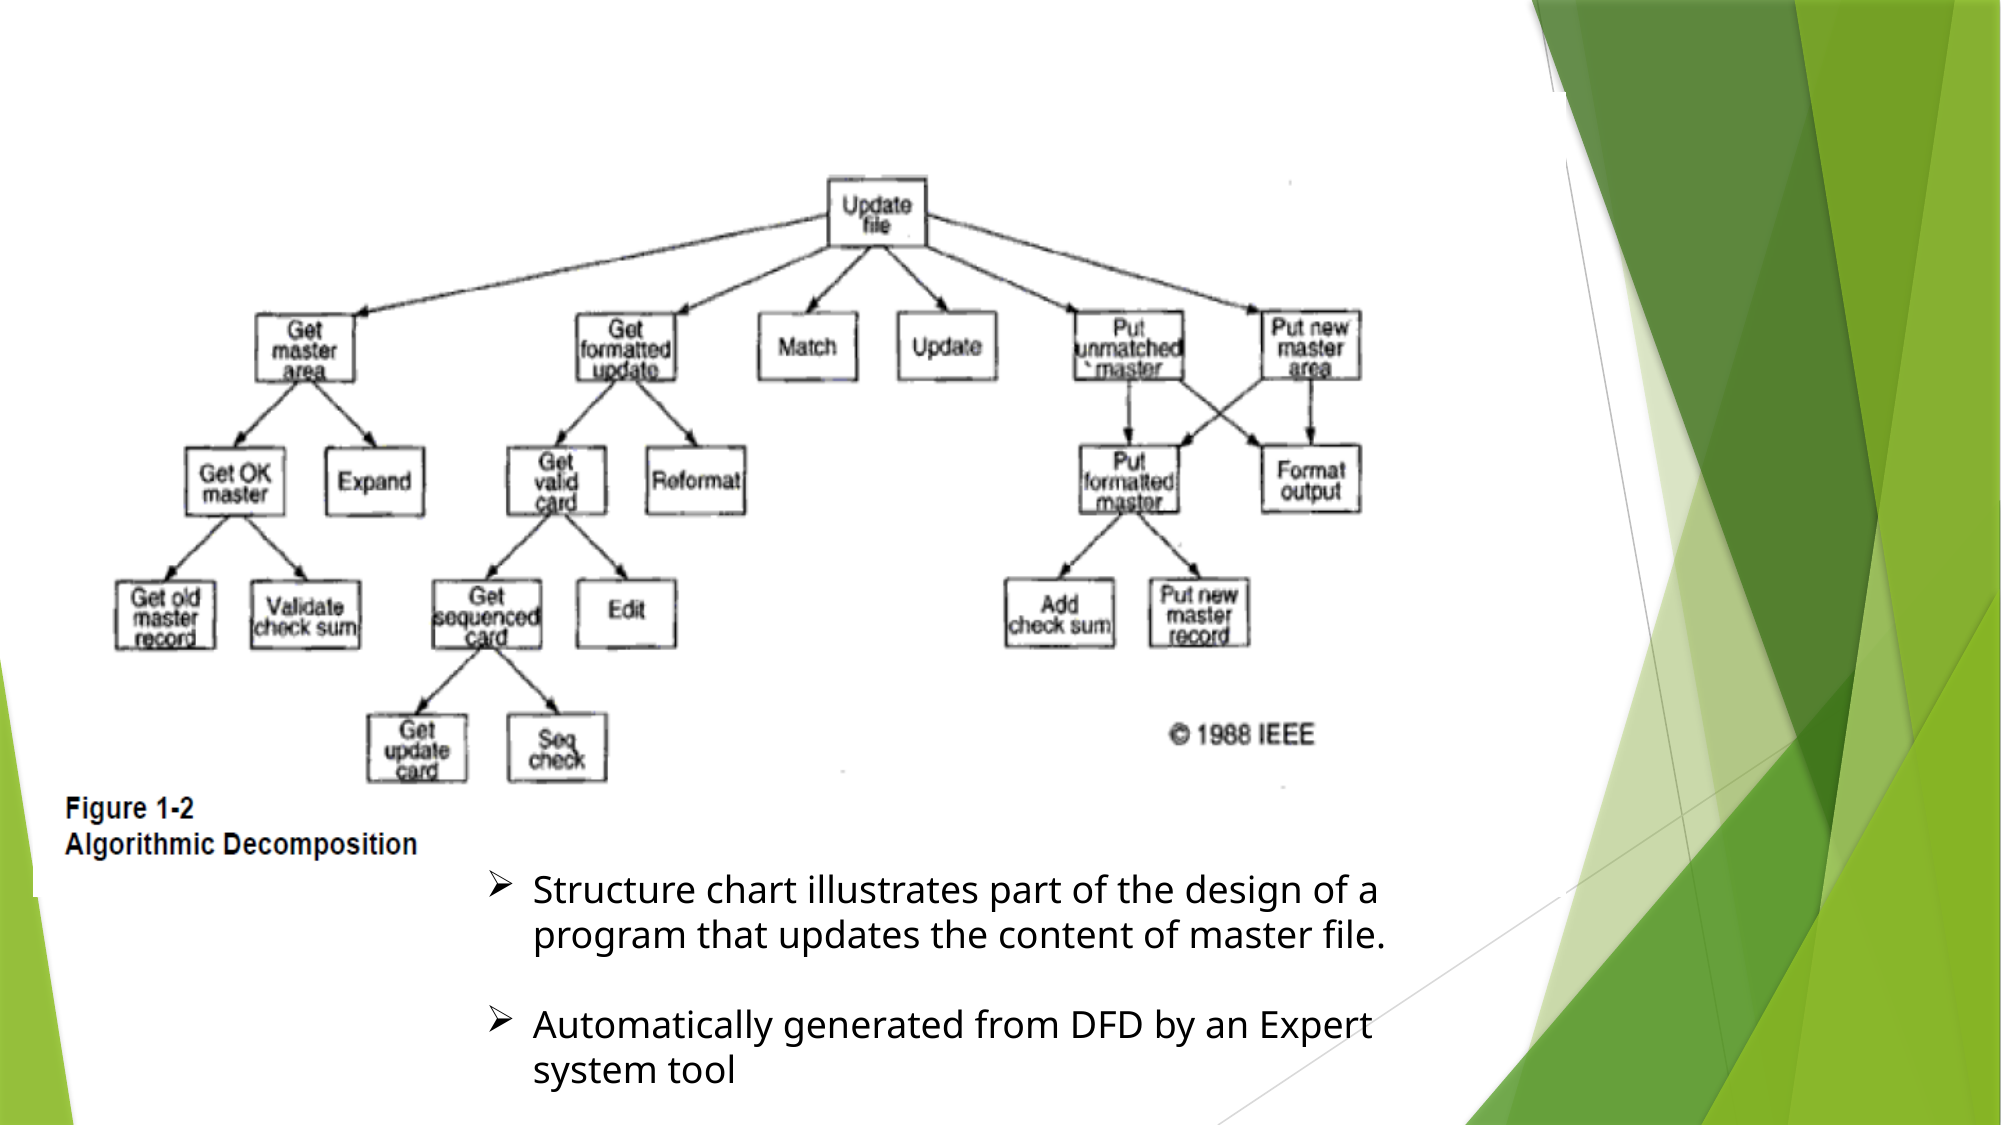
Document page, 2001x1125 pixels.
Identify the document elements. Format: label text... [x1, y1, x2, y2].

text_box Structure chart illustrates part of the design of a program that updates the content of master file. Automatically generated from DFD by an Expert system tool [471, 907, 1472, 1099]
picture [32, 91, 1567, 898]
